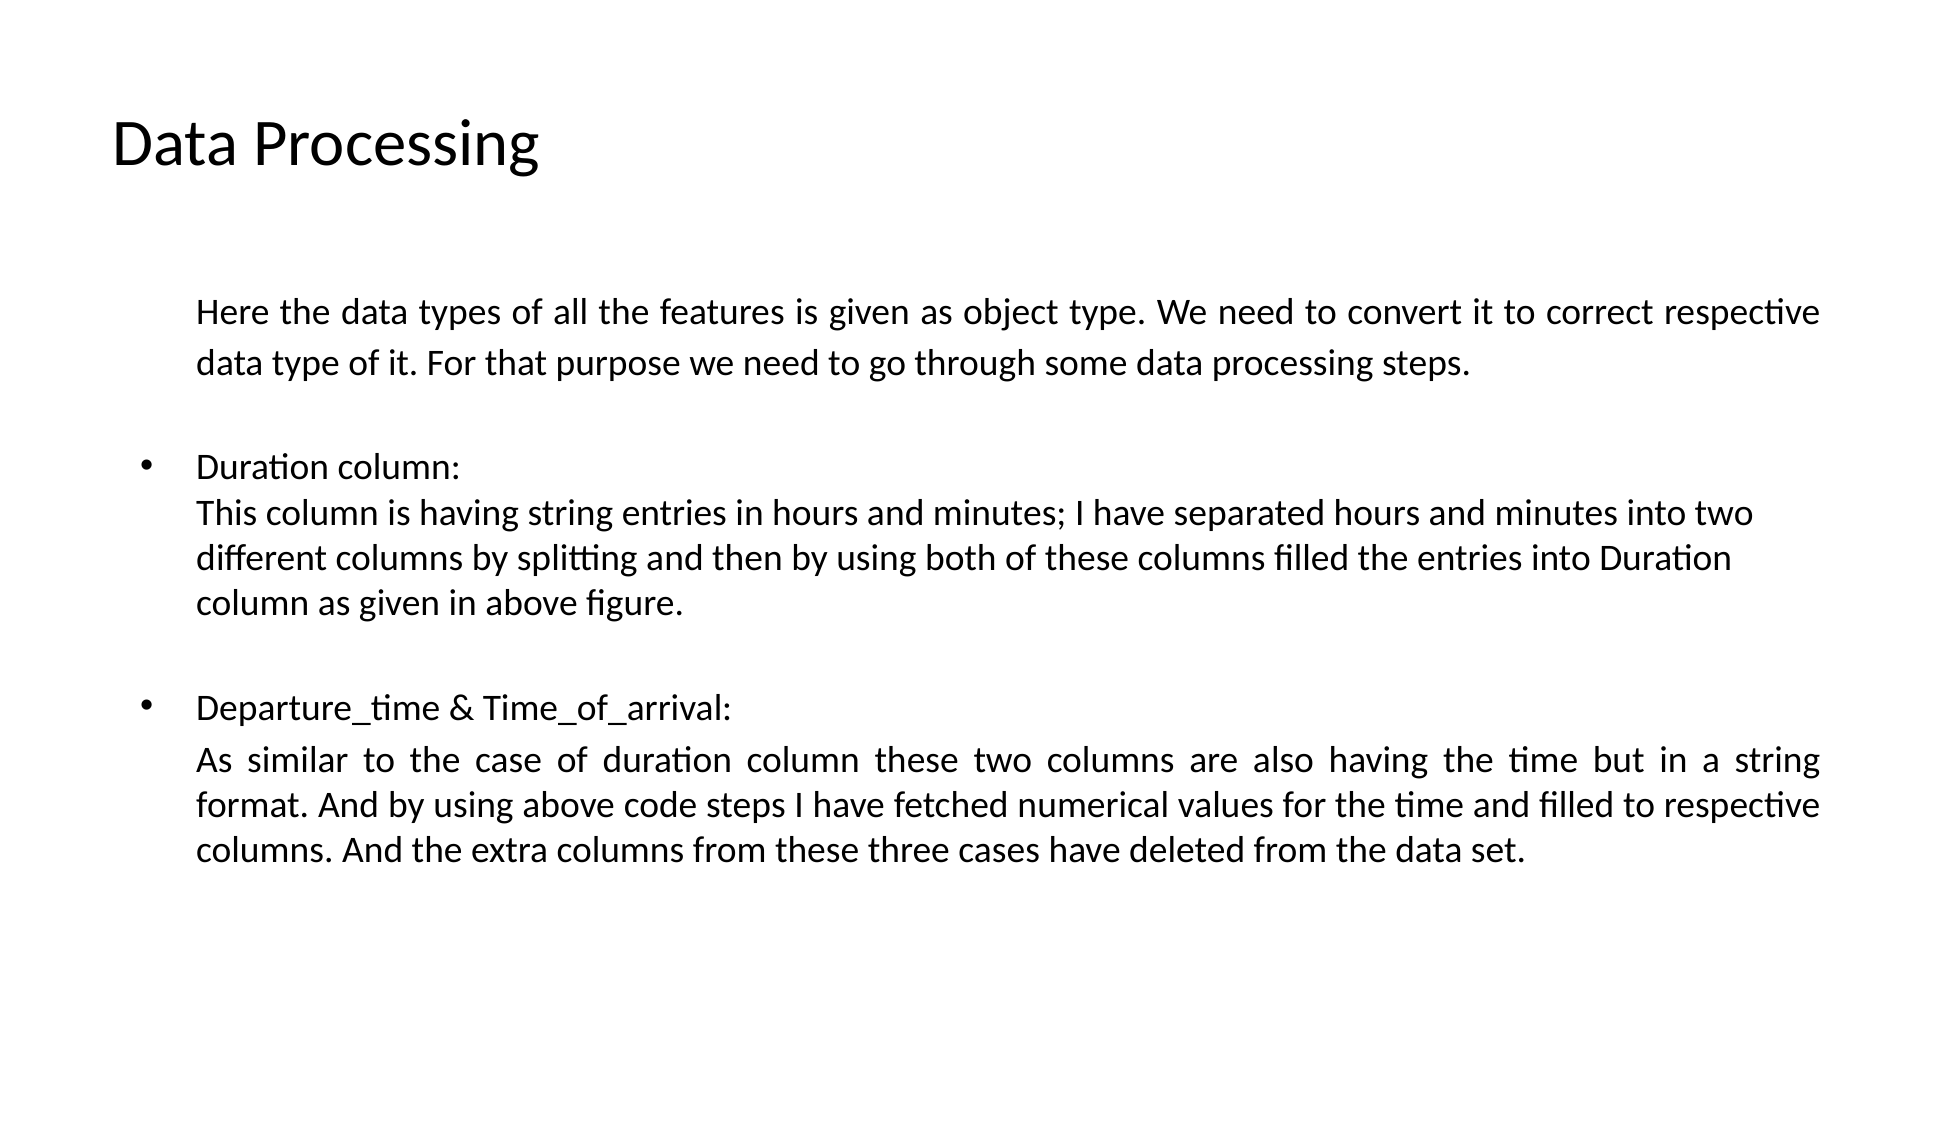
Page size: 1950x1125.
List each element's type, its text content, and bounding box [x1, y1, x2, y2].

title Data Processing [97, 45, 1853, 233]
list Here the data types of all the features is given as object type. We need to convert it to correct respective data type of it. For that purpose we need to go through some data processing steps. Duration column: This column is having string entries in hours and minutes; I have separated hours and minutes into two different columns by splitting and then by using both of these columns filled the entries into Duration column as given in above figure. Departure_time & Time_of_arrival: As similar to the case of duration column these two columns are also having the time but in a string format. And by using above code steps I have fetched numerical values for the time and filled to respective columns. And the extra columns from these three cases have deleted from the data set. [125, 249, 1838, 993]
